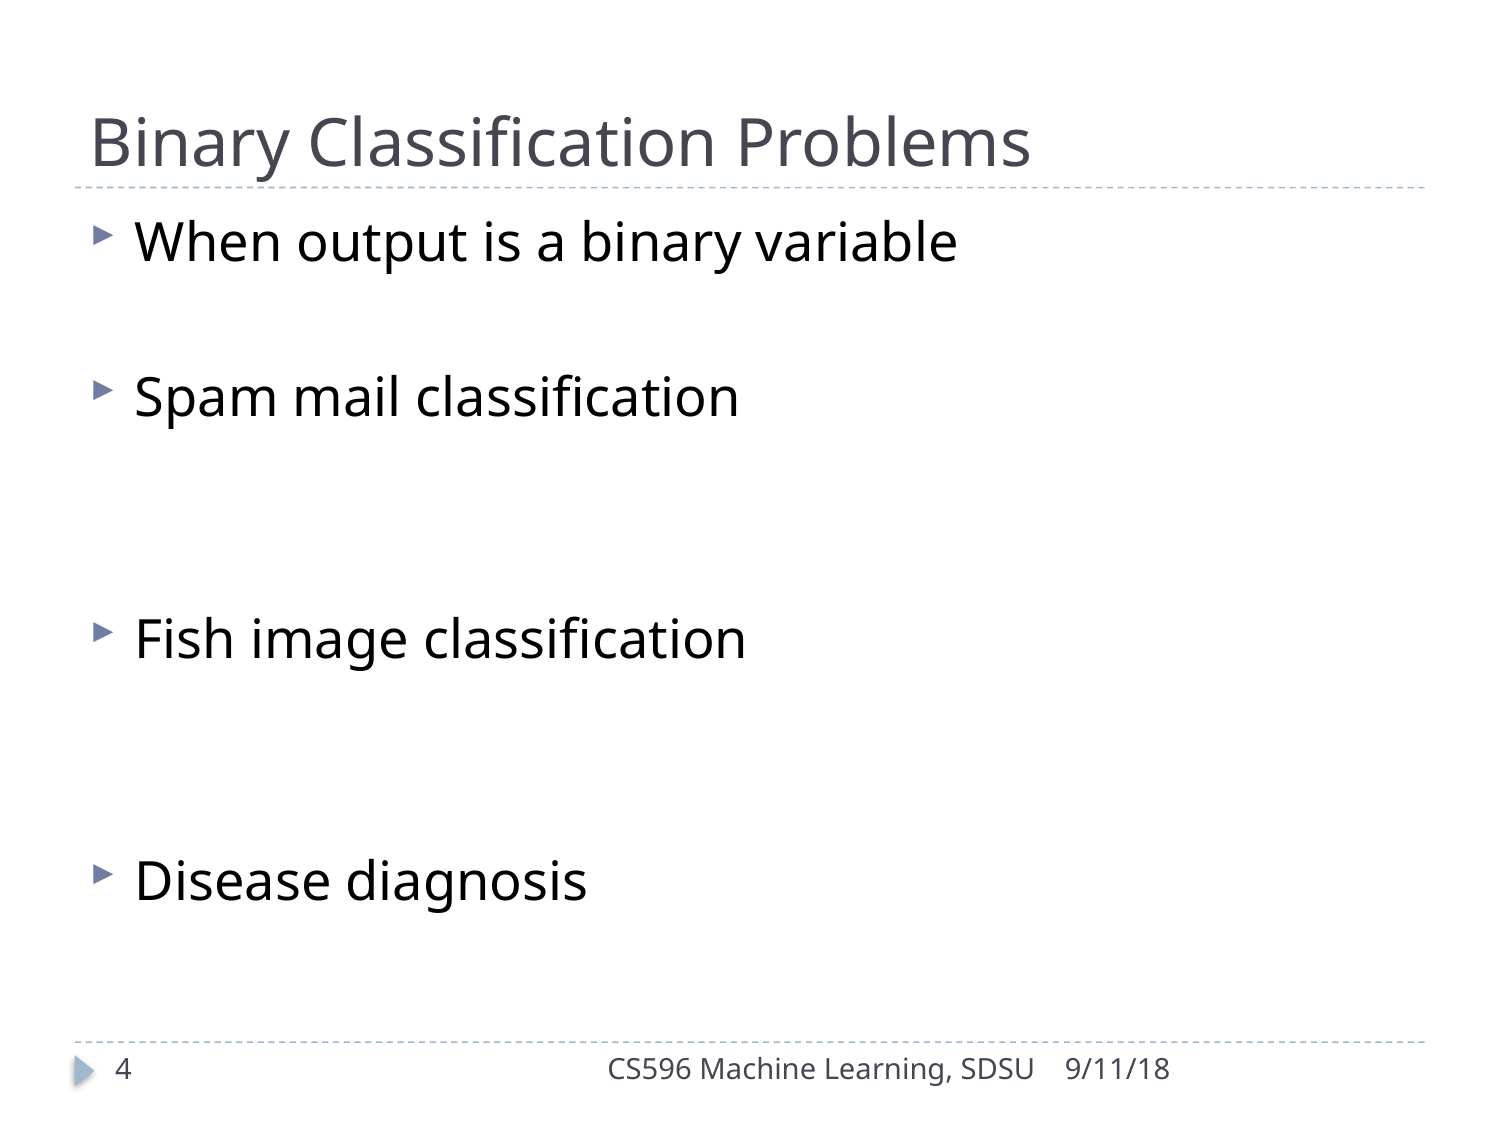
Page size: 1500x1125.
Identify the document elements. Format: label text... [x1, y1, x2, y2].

footer CS596 Machine Learning, SDSU [475, 1042, 1051, 1103]
title Binary Classification Problems [75, 24, 1425, 188]
slide_number 4 [100, 1042, 426, 1103]
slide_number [1051, 1042, 1426, 1103]
